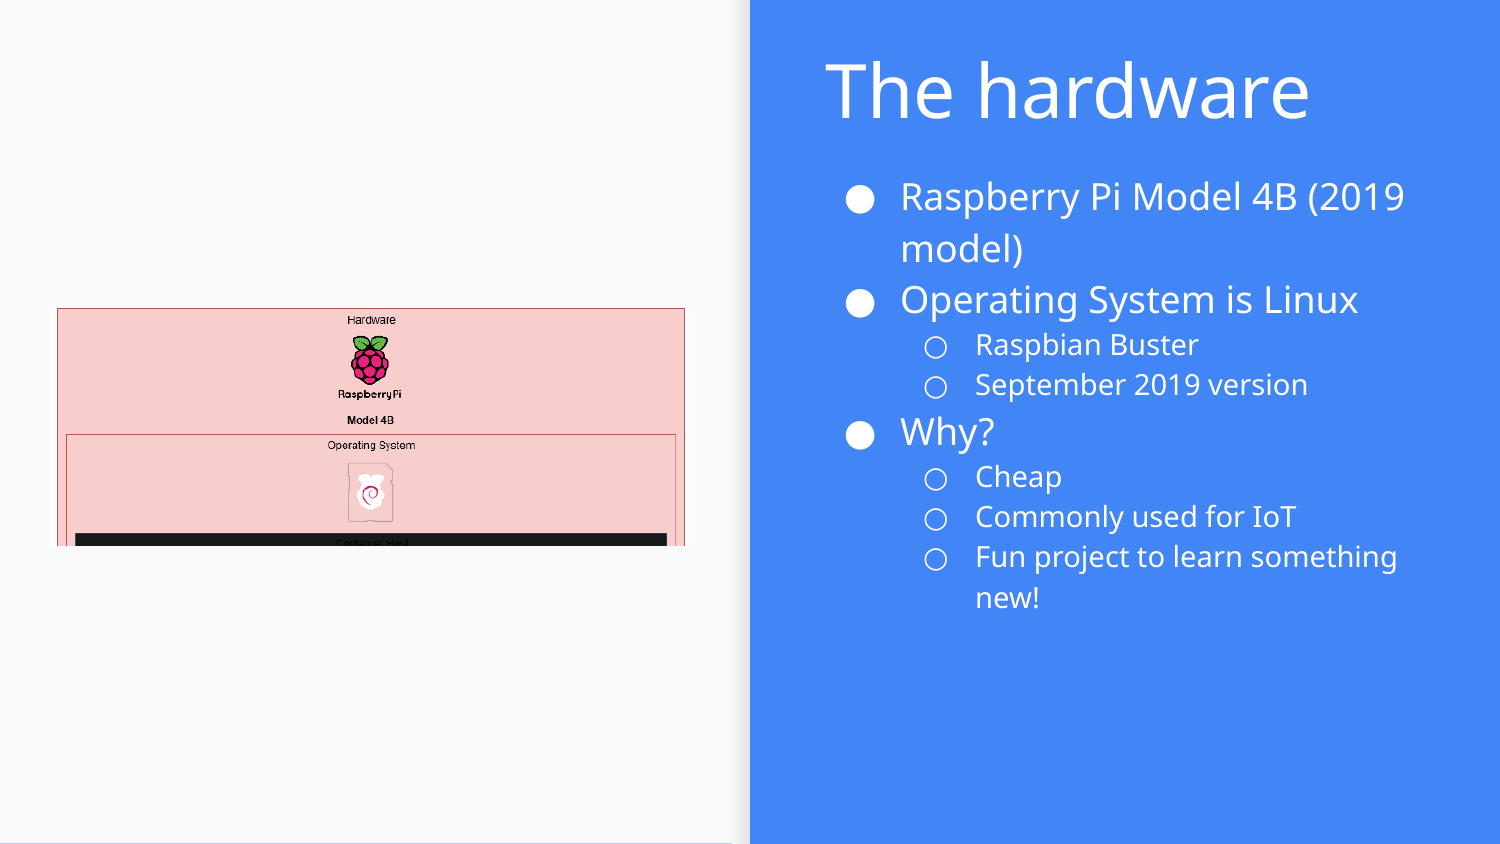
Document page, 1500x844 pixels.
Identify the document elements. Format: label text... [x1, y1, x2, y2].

text_box The hardware [810, 28, 1440, 152]
list Raspberry Pi Model 4B (2019 model) Operating System is Linux Raspbian Buster September 2019 version Why? Cheap Commonly used for IoT Fun project to learn something new! [810, 152, 1440, 725]
picture [49, 298, 690, 546]
